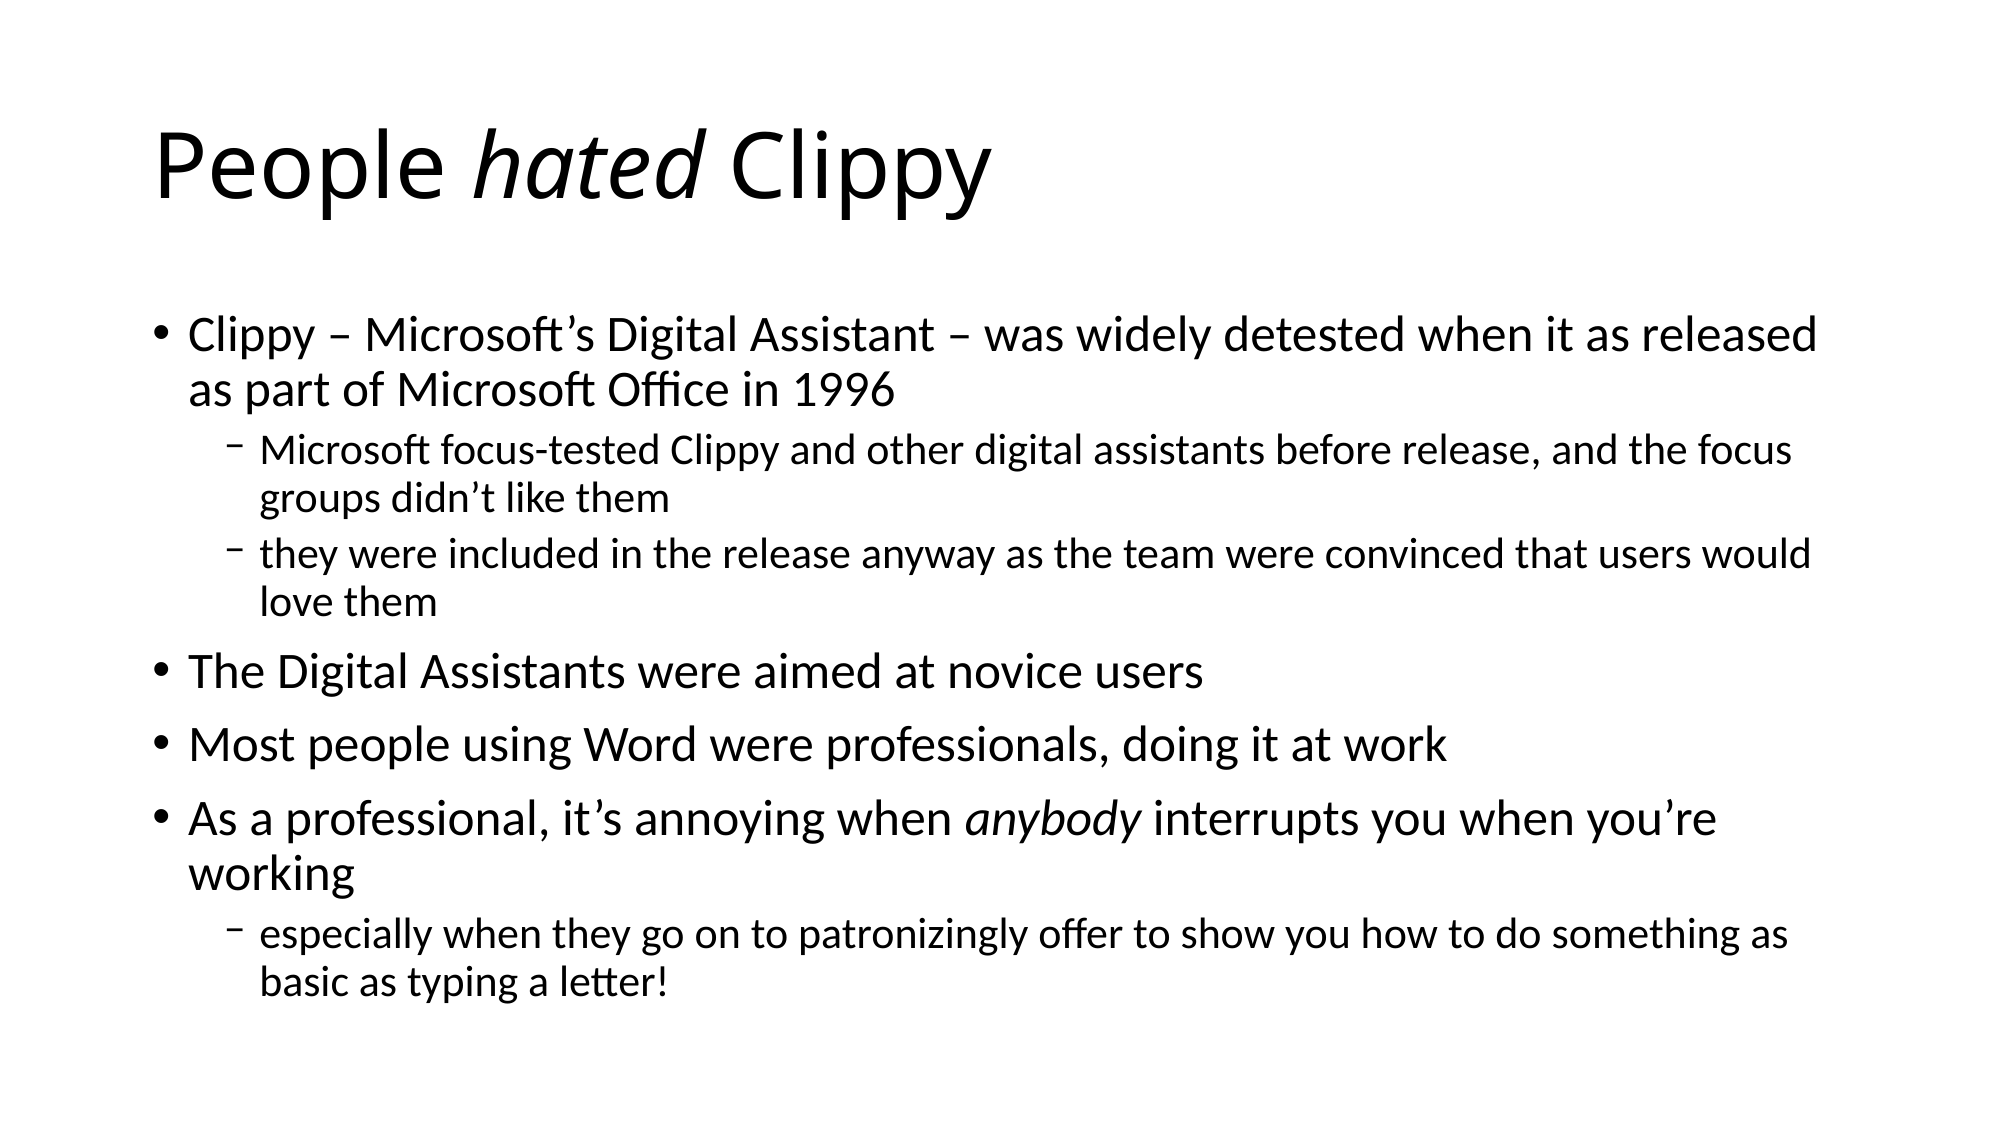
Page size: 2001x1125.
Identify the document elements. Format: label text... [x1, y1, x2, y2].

list Clippy – Microsoft’s Digital Assistant – was widely detested when it as released as part of Microsoft Office in 1996 Microsoft focus-tested Clippy and other digital assistants before release, and the focus groups didn’t like them they were included in the release anyway as the team were convinced that users would love them The Digital Assistants were aimed at novice users Most people using Word were professionals, doing it at work As a professional, it’s annoying when anybody interrupts you when you’re working especially when they go on to patronizingly offer to show you how to do something as basic as typing a letter! [137, 299, 1863, 1014]
title People hated Clippy [137, 59, 1863, 278]
